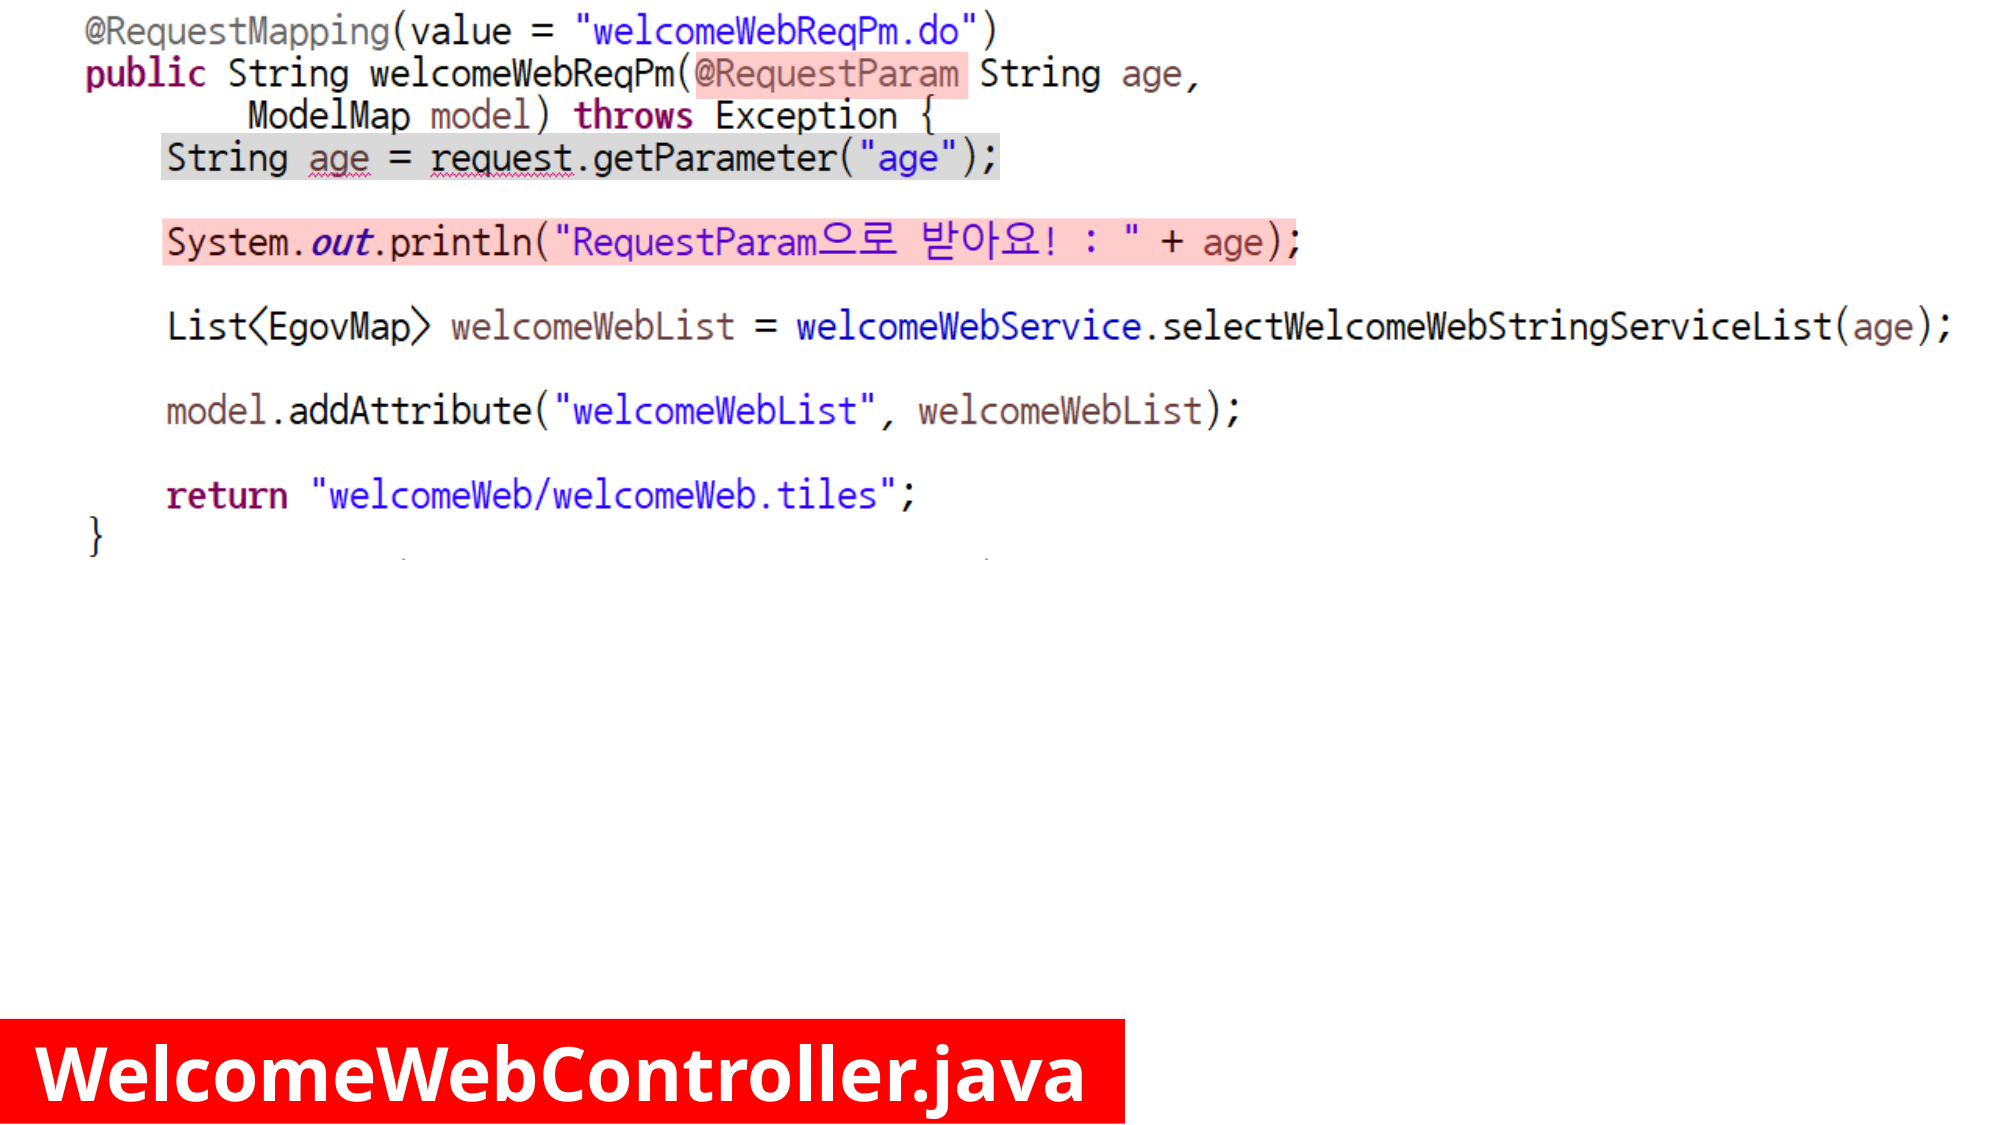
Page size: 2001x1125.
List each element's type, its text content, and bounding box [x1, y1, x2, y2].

picture [79, 6, 1957, 561]
text_box WelcomeWebController.java [0, 1018, 1125, 1124]
